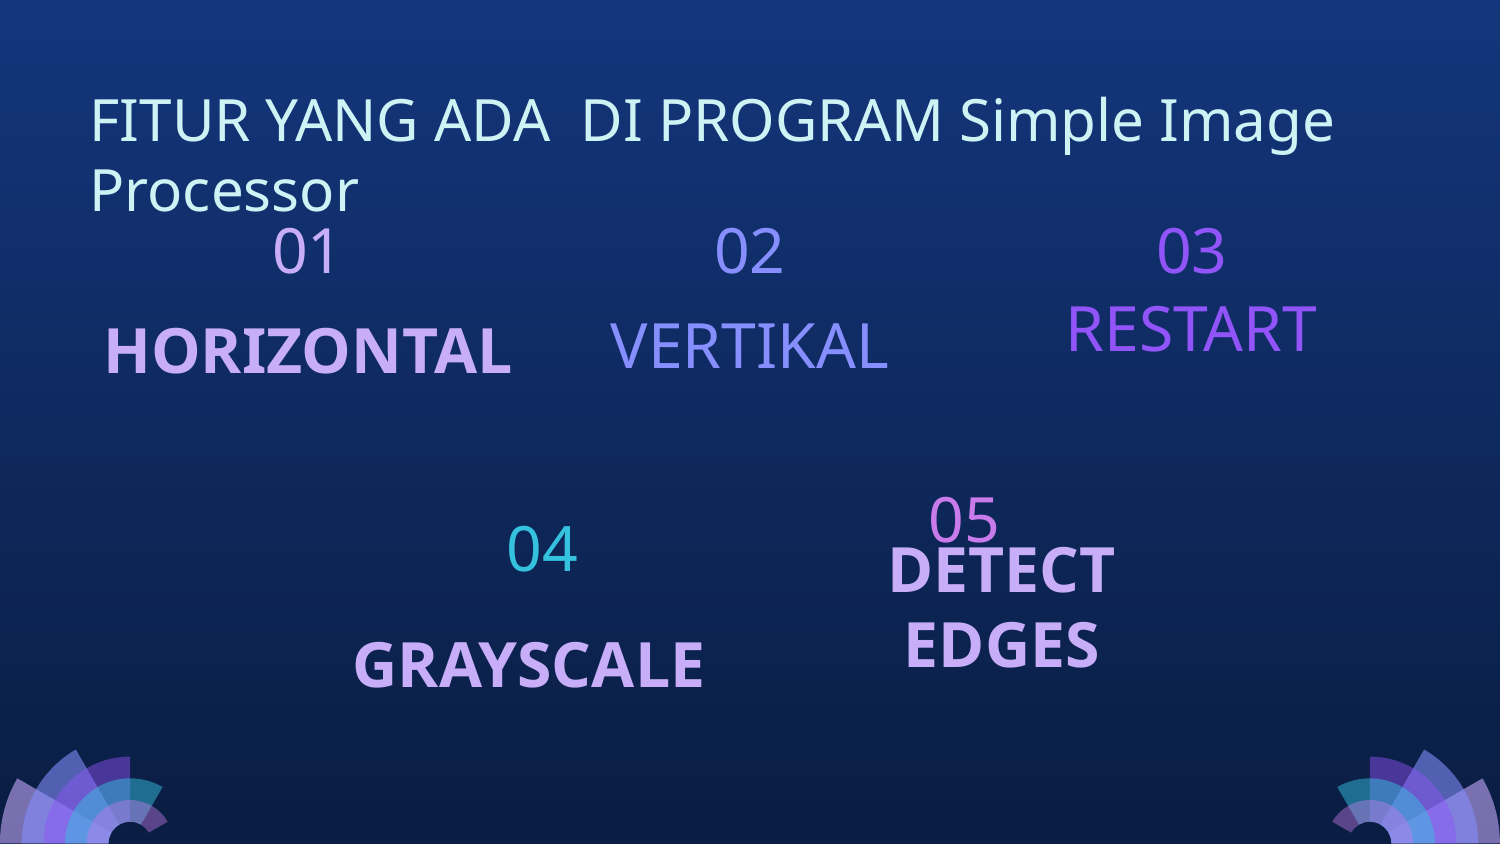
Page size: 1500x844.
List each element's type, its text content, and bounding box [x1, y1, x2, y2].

title 02 [659, 216, 841, 281]
title 03 [1101, 216, 1282, 281]
title 05 [874, 485, 1055, 546]
title FITUR YANG ADA DI PROGRAM Simple Image Processor [74, 67, 1500, 162]
subtitle VERTIKAL [559, 332, 940, 397]
subtitle HORIZONTAL [87, 252, 530, 401]
title 01 [218, 216, 399, 281]
subtitle RESTART [1001, 315, 1382, 380]
text_box DETECT EDGES [780, 546, 1223, 695]
text_box GRAYSCALE [308, 566, 750, 715]
title 04 [452, 514, 633, 566]
